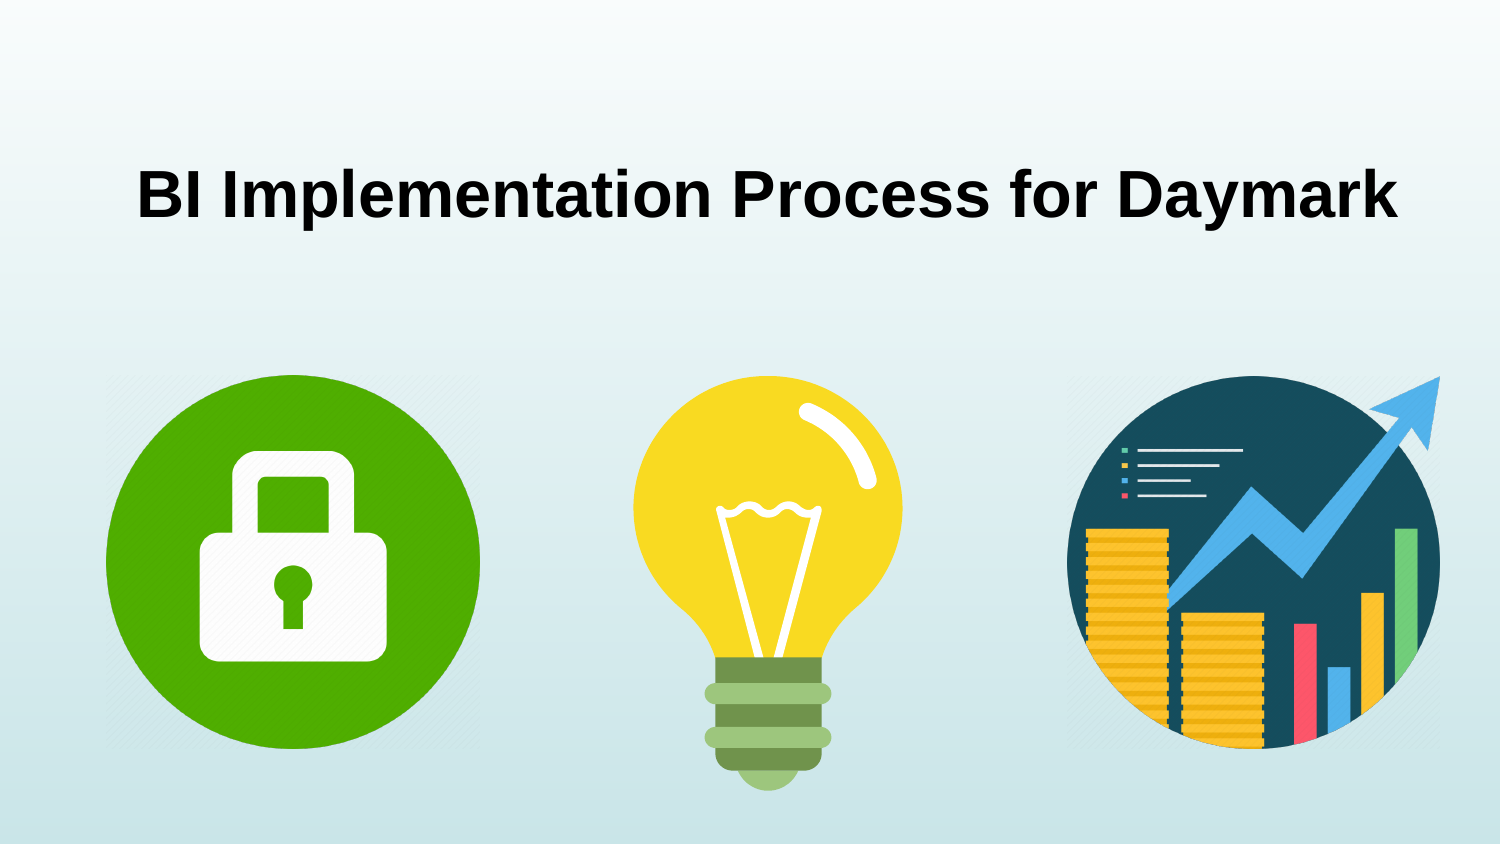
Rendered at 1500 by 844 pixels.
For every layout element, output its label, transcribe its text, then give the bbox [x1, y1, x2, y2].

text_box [633, 375, 903, 791]
picture [1067, 376, 1440, 749]
picture [106, 375, 480, 750]
title BI Implementation Process for Daymark [93, 160, 1444, 222]
